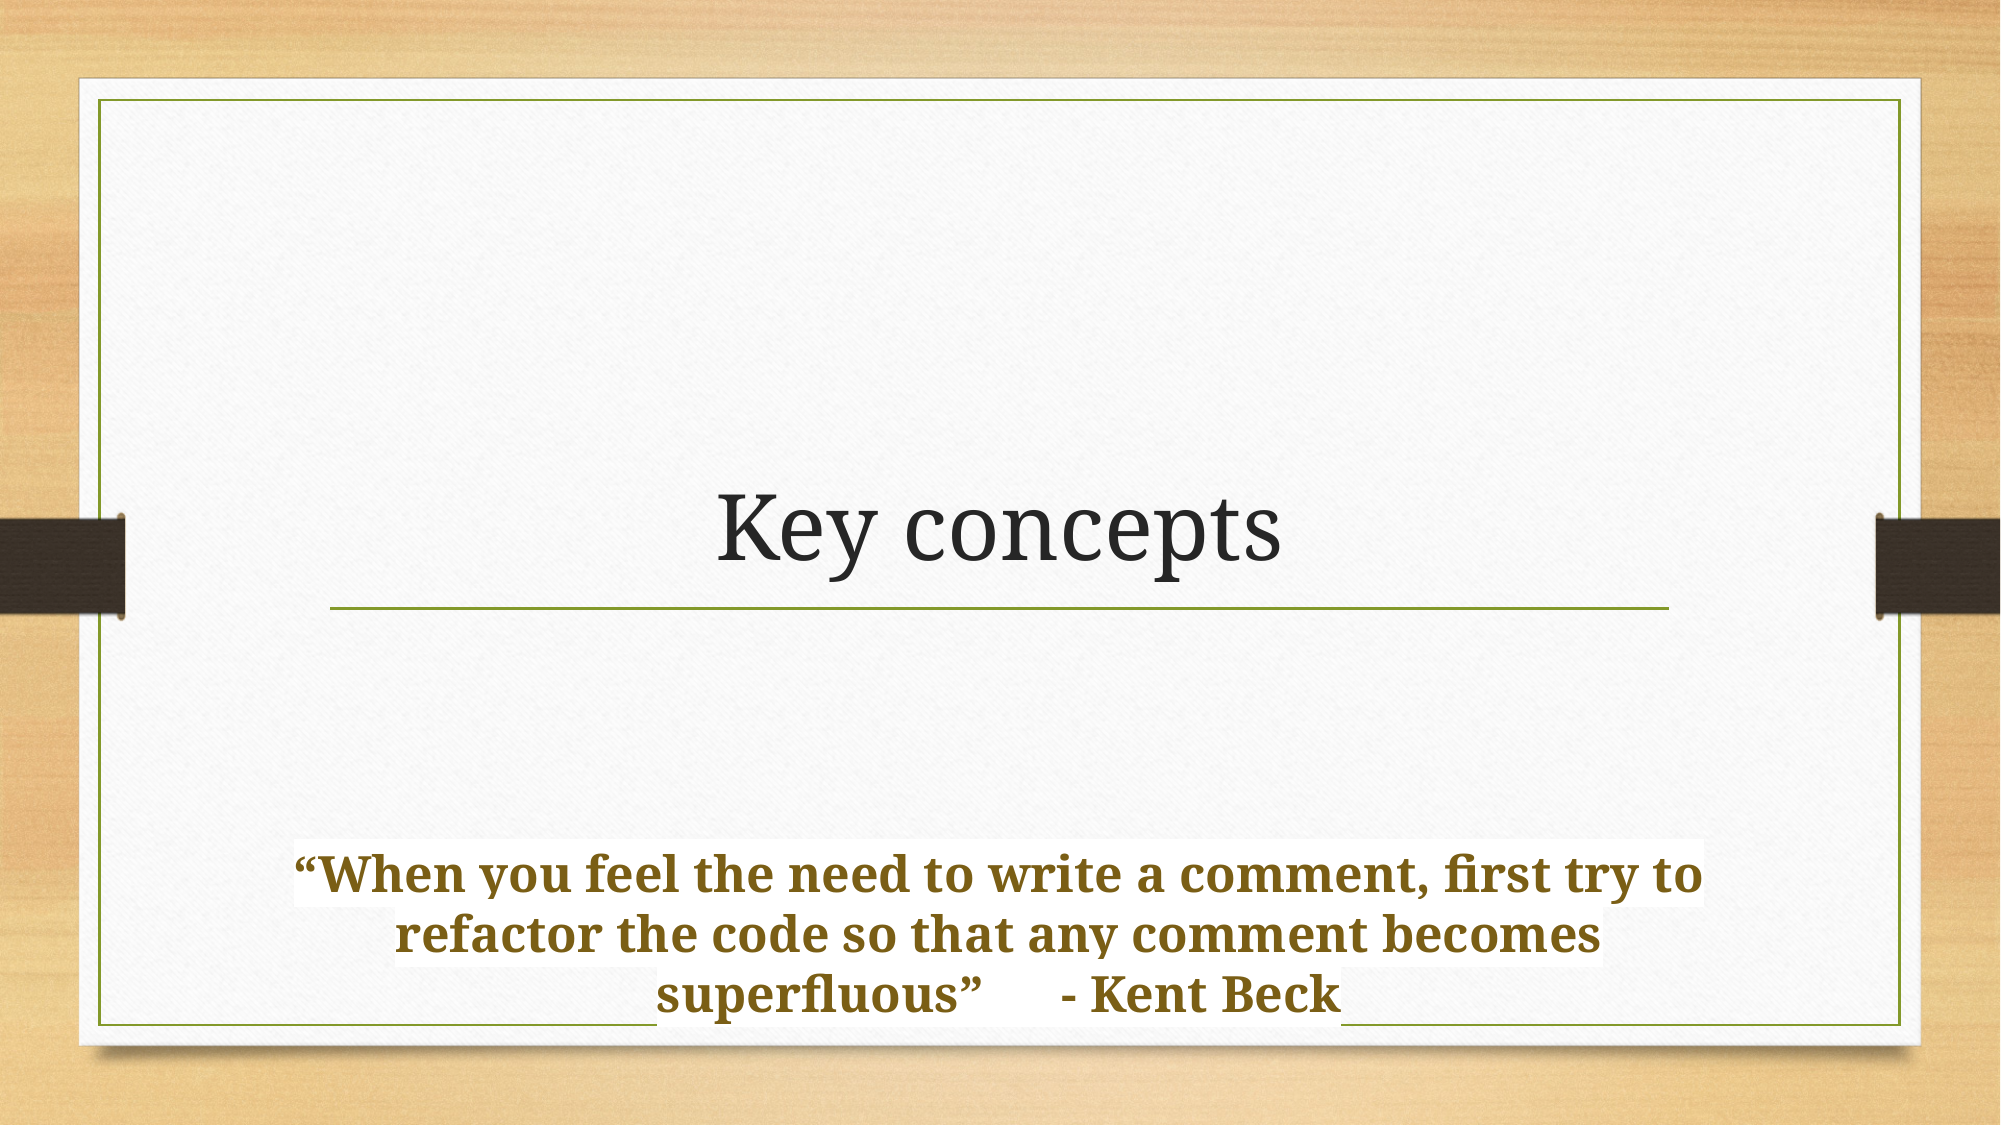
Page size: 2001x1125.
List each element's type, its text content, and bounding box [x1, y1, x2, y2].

text_box “When you feel the need to write a comment, first try to refactor the code so that any comment becomes superfluous” - Kent Beck [253, 827, 1745, 922]
picture [0, 0, 2001, 1125]
title Key concepts [330, 287, 1669, 587]
